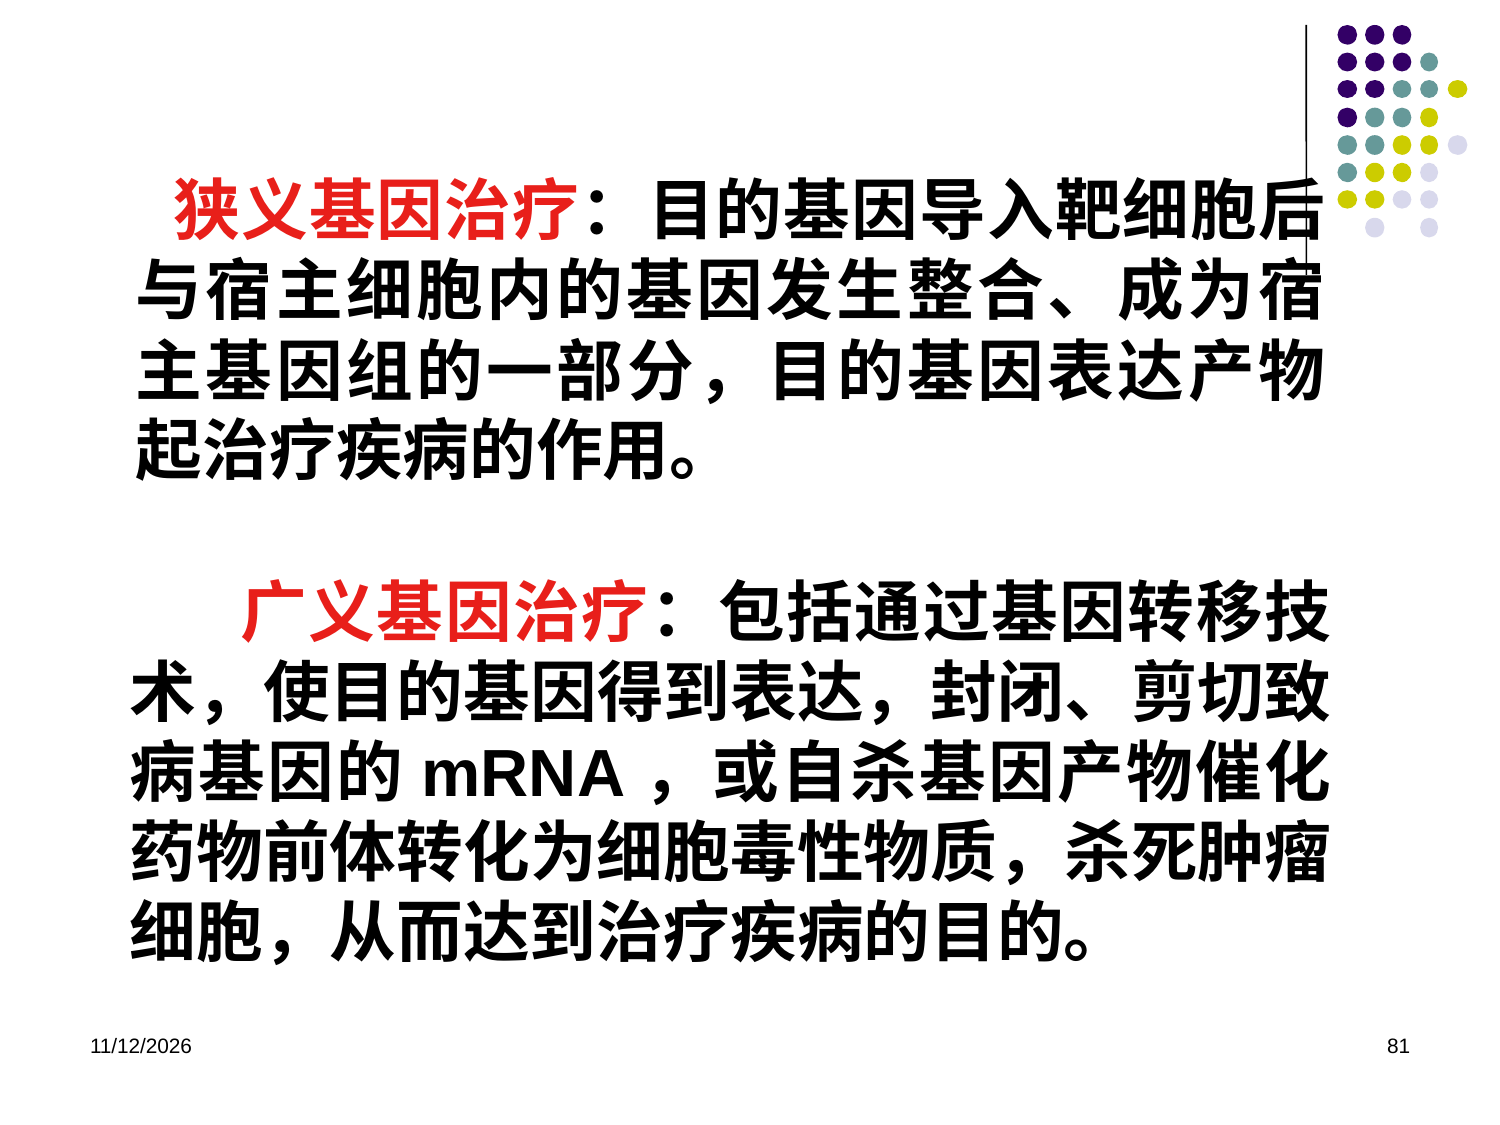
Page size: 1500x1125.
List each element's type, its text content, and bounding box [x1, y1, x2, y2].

slide_number 81 [1074, 1024, 1426, 1101]
text_box 广义基因治疗：包括通过基因转移技术，使目的基因得到表达，封闭、剪切致病基因的mRNA，或自杀基因产物催化药物前体转化为细胞毒性物质，杀死肿瘤细胞，从而达到治疗疾病的目的。 [58, 562, 1346, 917]
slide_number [74, 1024, 426, 1101]
text_box 狭义基因治疗：目的基因导入靶细胞后与宿主细胞内的基因发生整合、成为宿主基因组的一部分，目的基因表达产物起治疗疾病的作用。 [64, 160, 1340, 433]
